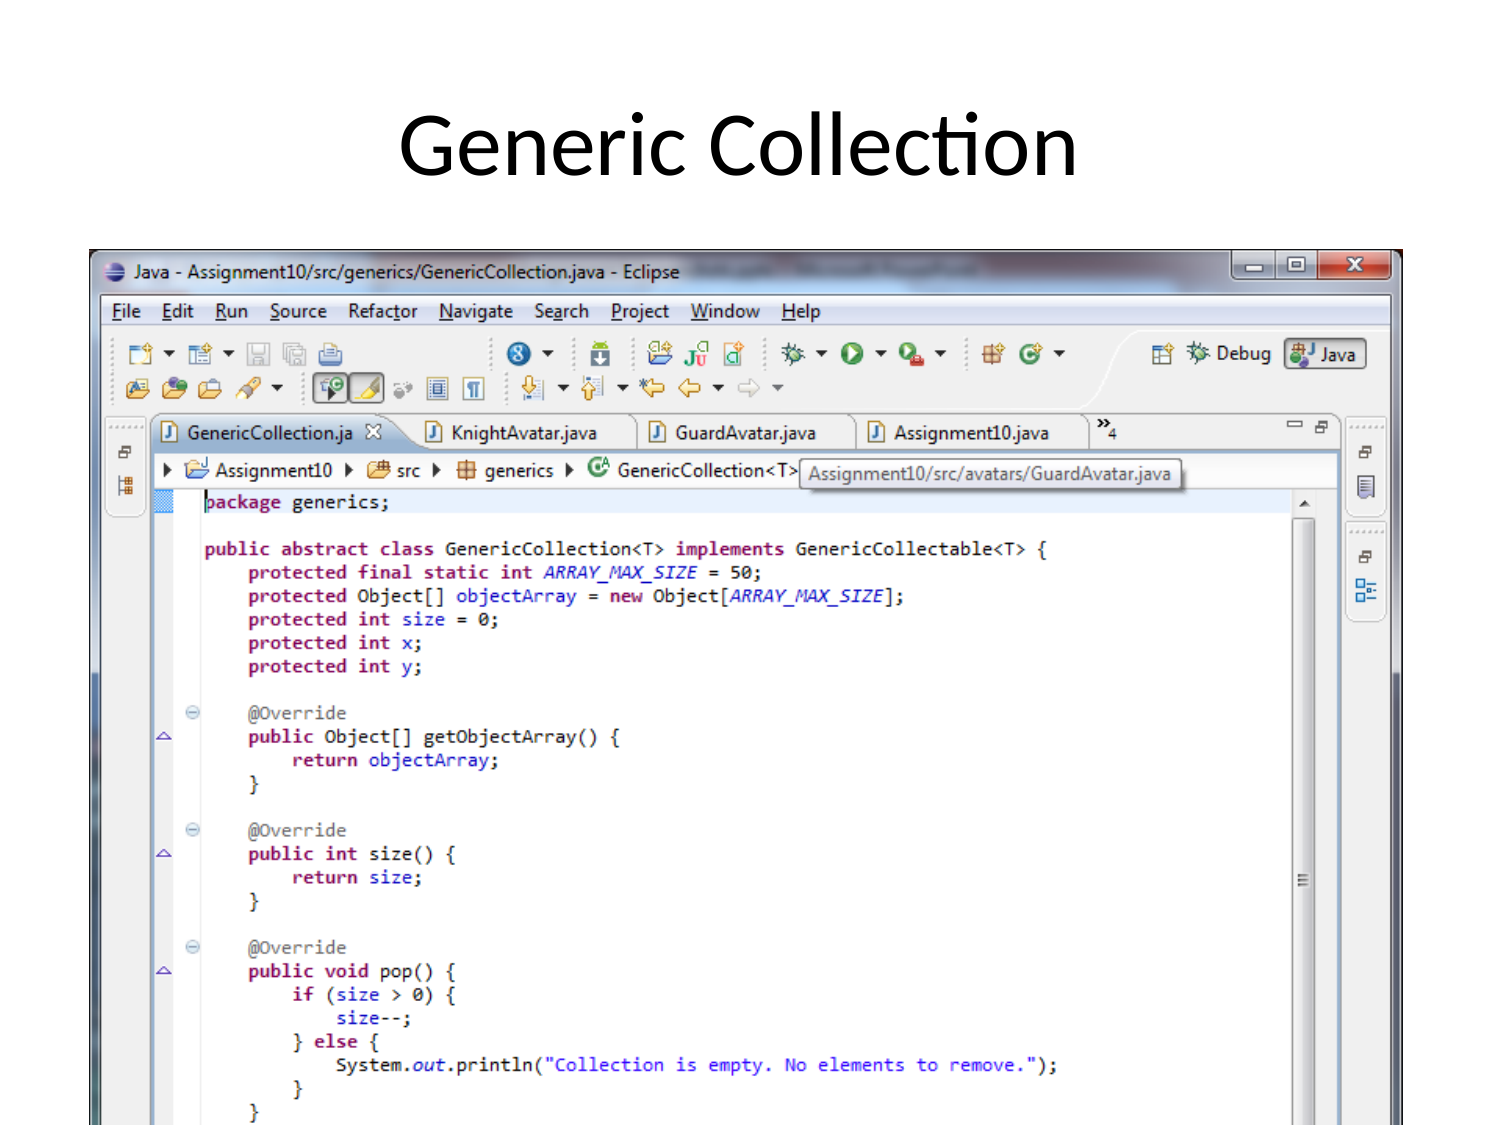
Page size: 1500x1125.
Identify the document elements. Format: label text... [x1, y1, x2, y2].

title Generic Collection [75, 45, 1425, 233]
picture [89, 249, 1403, 1125]
